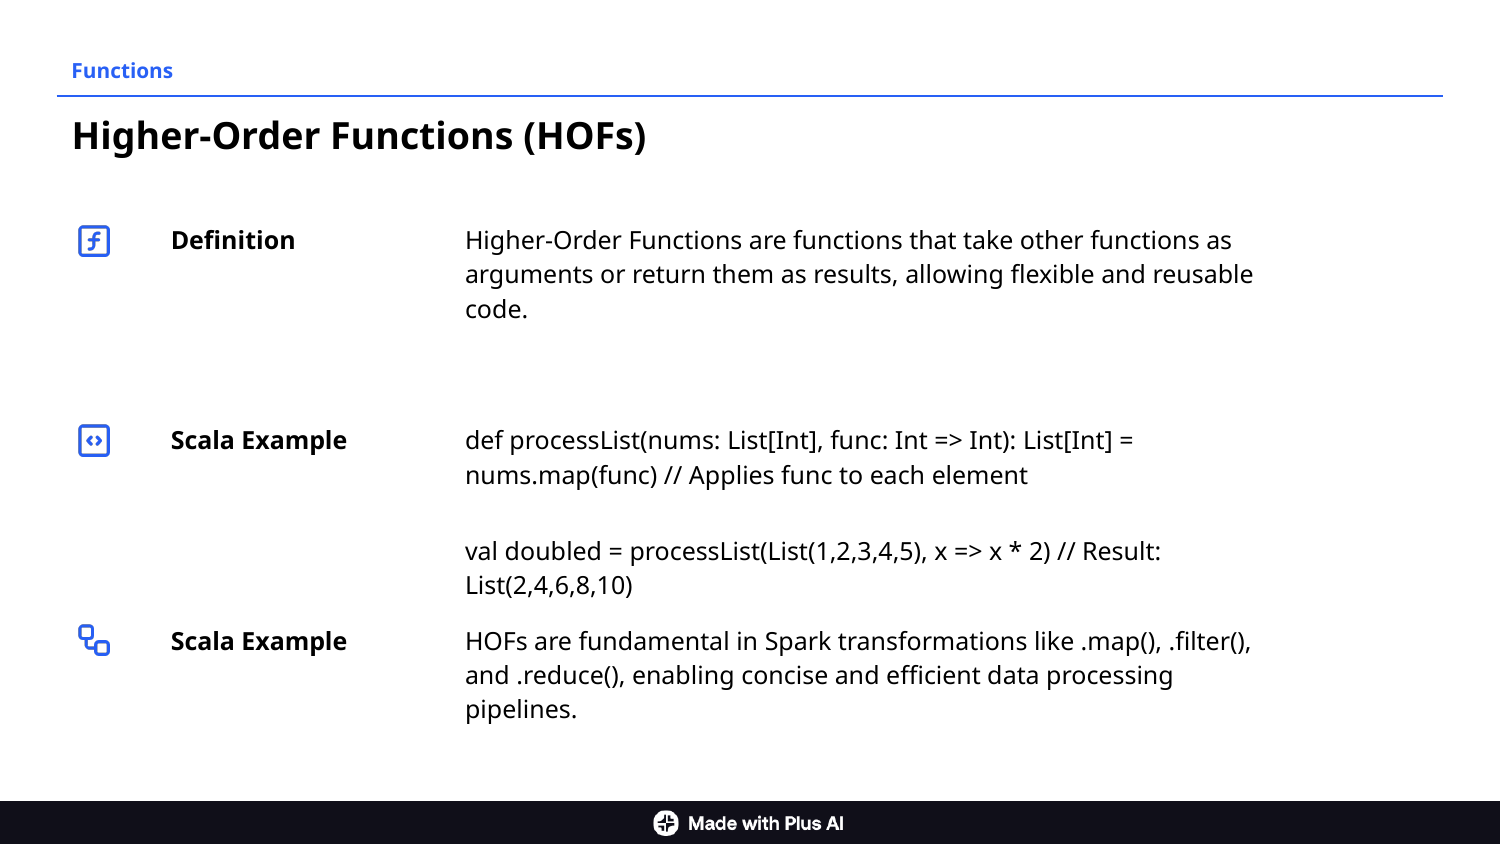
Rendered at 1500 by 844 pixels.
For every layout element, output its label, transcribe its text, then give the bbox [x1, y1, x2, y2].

picture [0, 799, 1500, 844]
list def processList(nums: List[Int], func: Int => Int): List[Int] = nums.map(func) // Applies func to each element val doubled = processList(List(1,2,3,4,5), x => x * 2) // Result: List(2,4,6,8,10) [450, 405, 1276, 587]
title Higher-Order Functions (HOFs) [56, 102, 1444, 172]
subtitle Definition [155, 204, 450, 387]
picture [74, 421, 113, 460]
subtitle Scala Example [155, 605, 450, 787]
picture [74, 620, 113, 659]
subtitle Scala Example [155, 405, 450, 587]
list HOFs are fundamental in Spark transformations like .map(), .filter(), and .reduce(), enabling concise and efficient data processing pipelines. [450, 605, 1276, 787]
text_box Functions [56, 44, 450, 95]
list Higher-Order Functions are functions that take other functions as arguments or return them as results, allowing flexible and reusable code. [450, 204, 1276, 387]
picture [74, 222, 113, 261]
